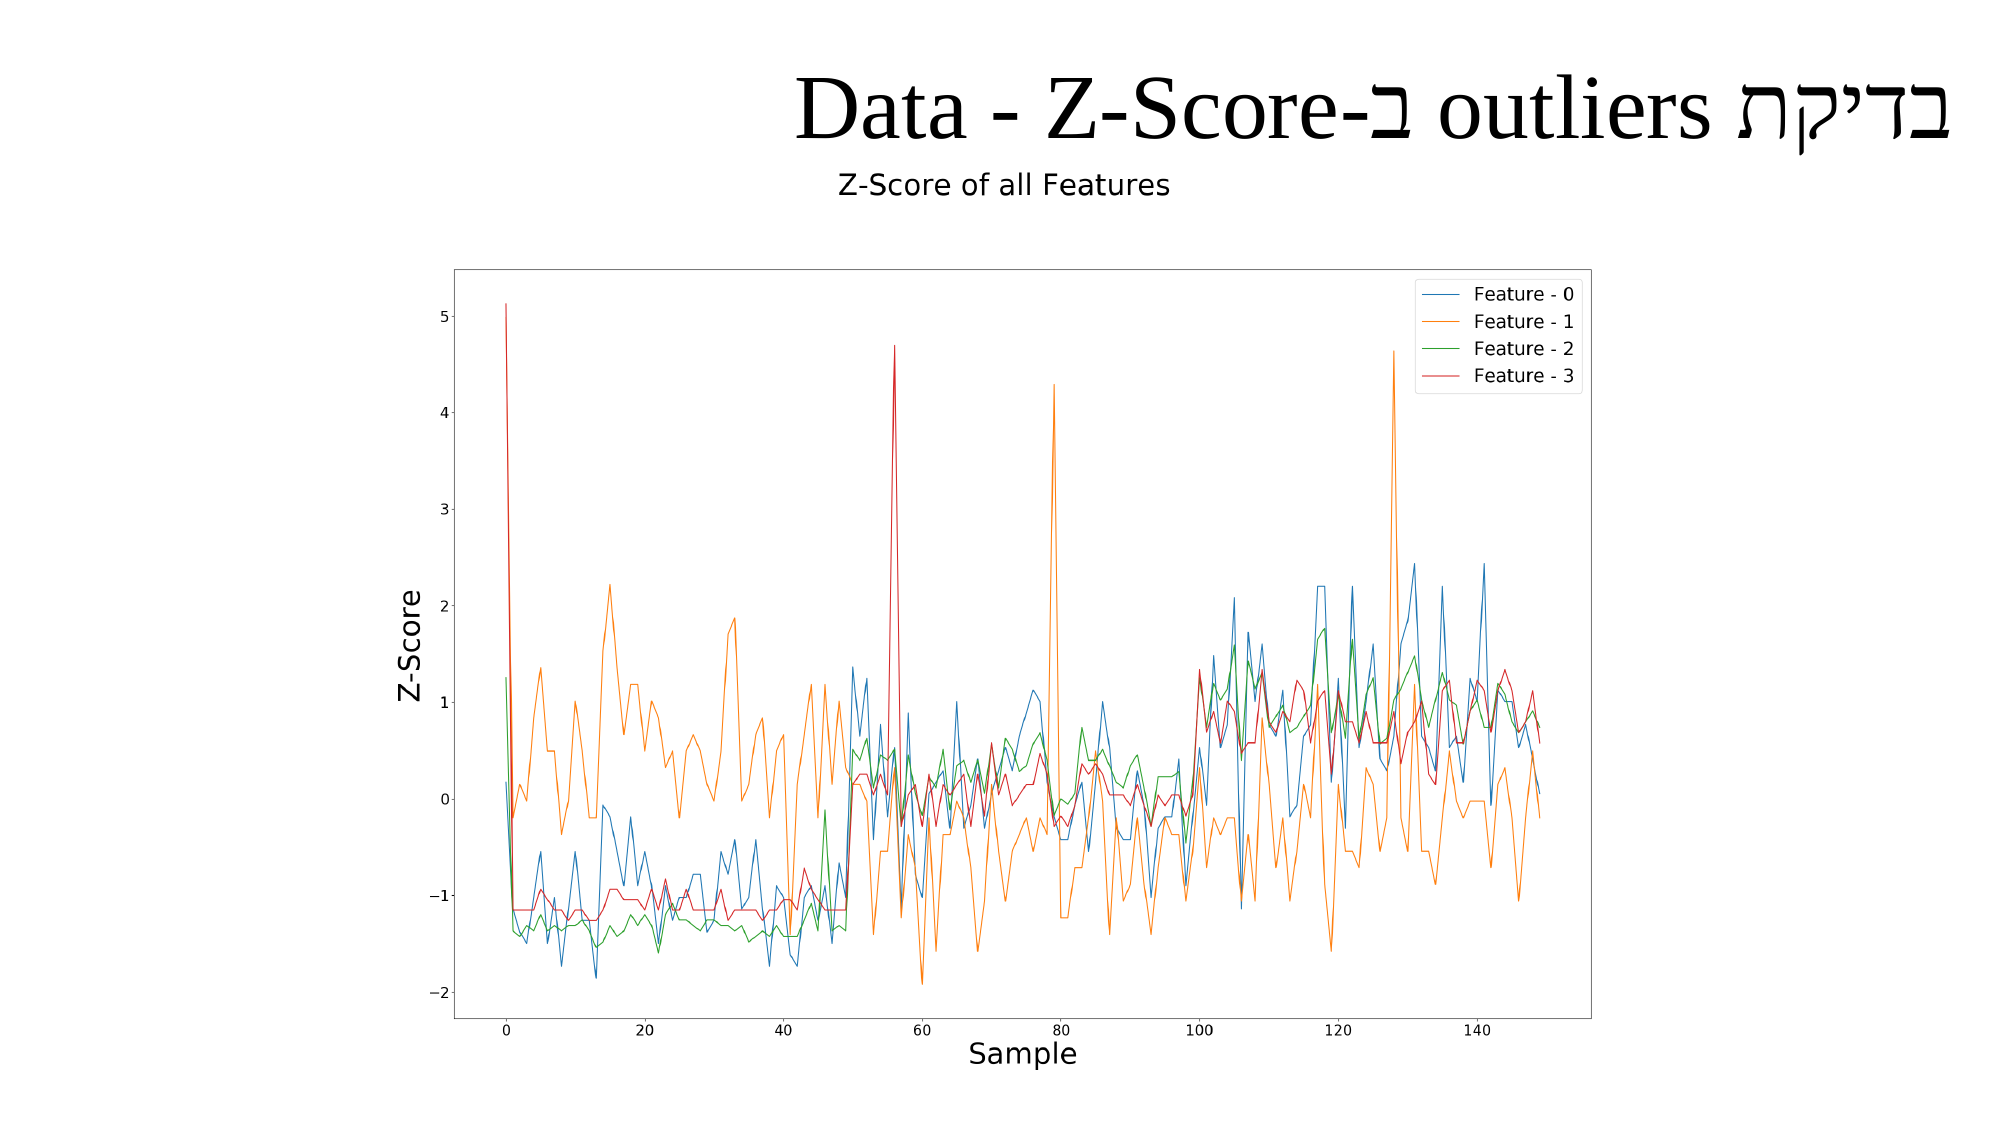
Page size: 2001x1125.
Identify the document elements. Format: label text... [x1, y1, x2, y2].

picture [371, 165, 1631, 1084]
title בדיקת outliers ב-Data - Z-Score [243, 0, 1969, 218]
